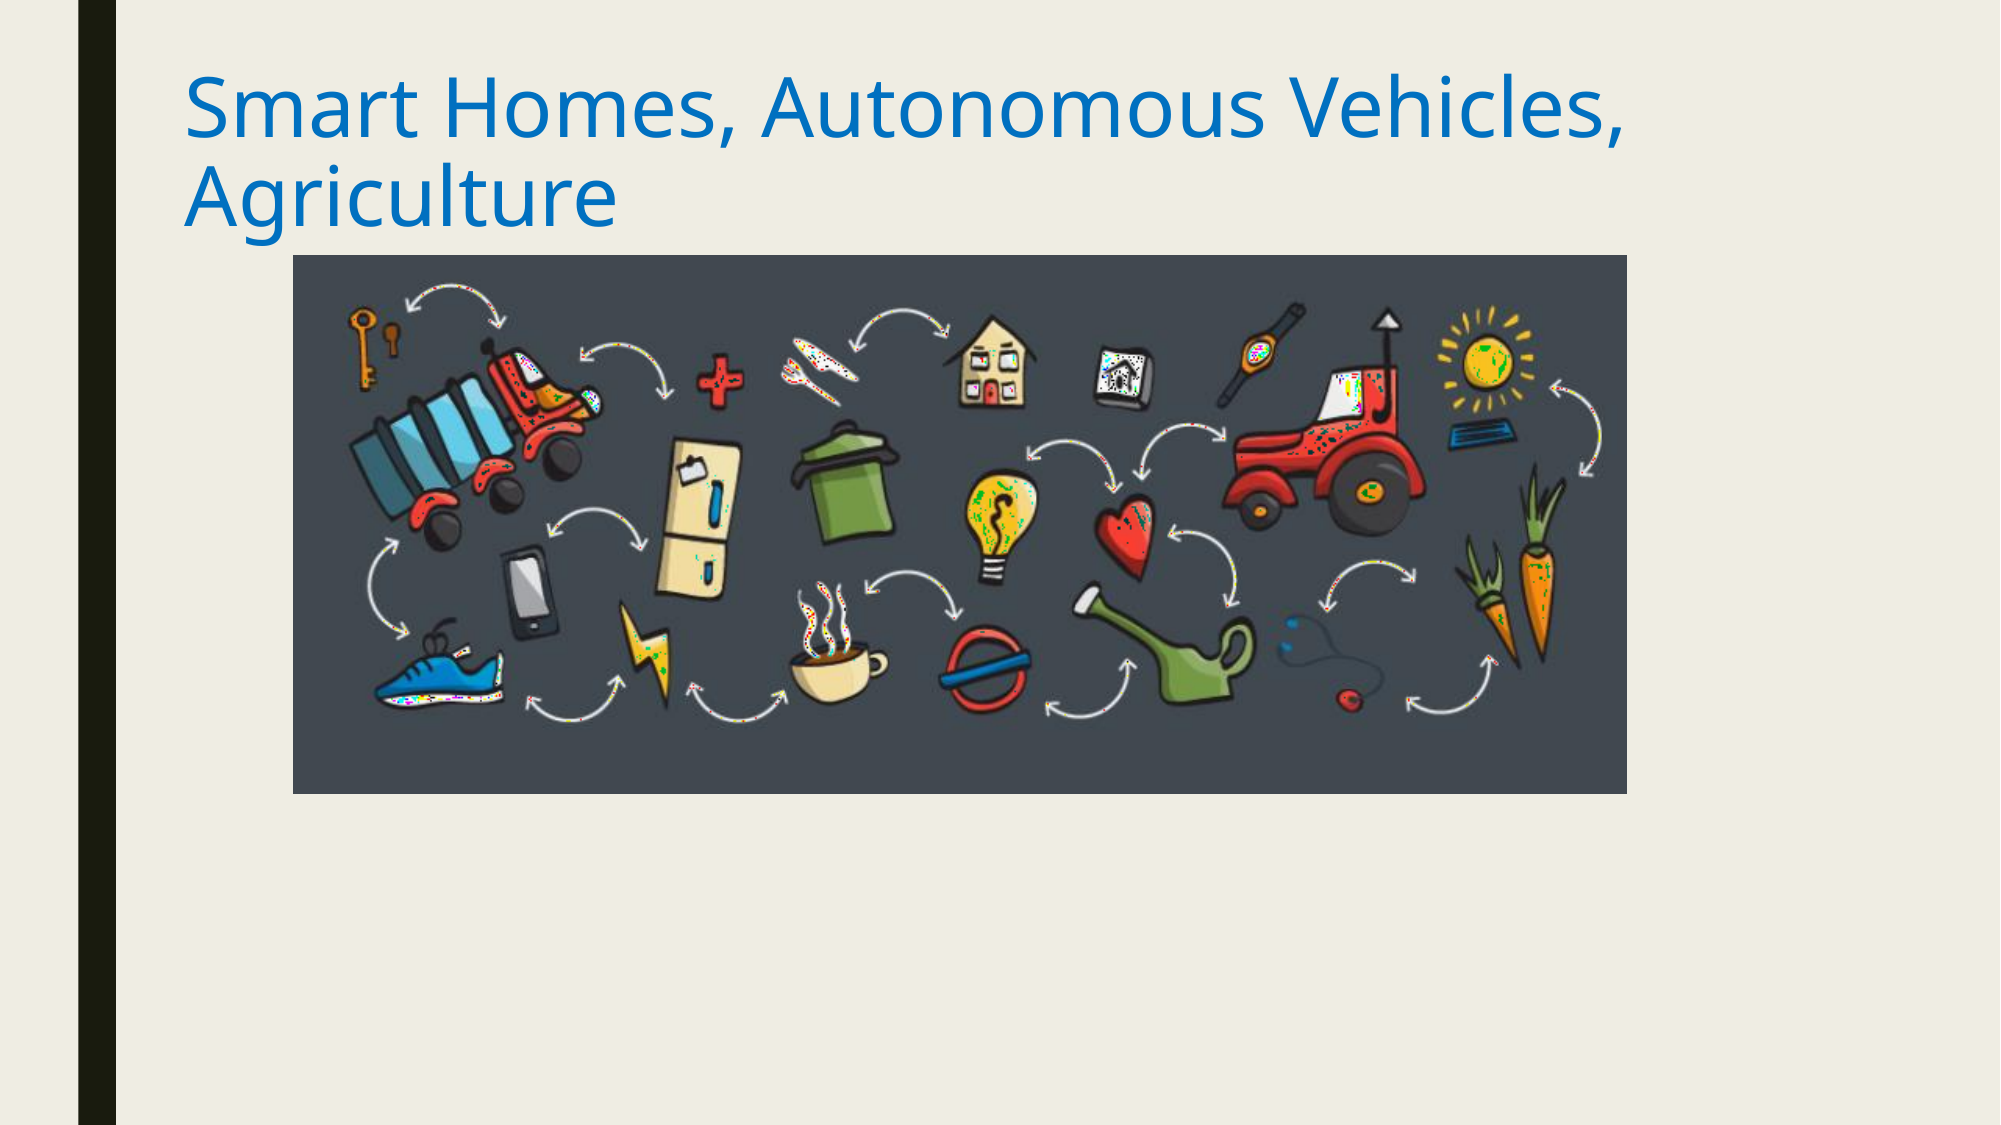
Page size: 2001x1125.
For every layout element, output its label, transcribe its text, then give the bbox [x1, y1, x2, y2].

picture [293, 255, 1628, 794]
text_box Smart Homes, Autonomous Vehicles, Agriculture [180, 64, 1961, 245]
